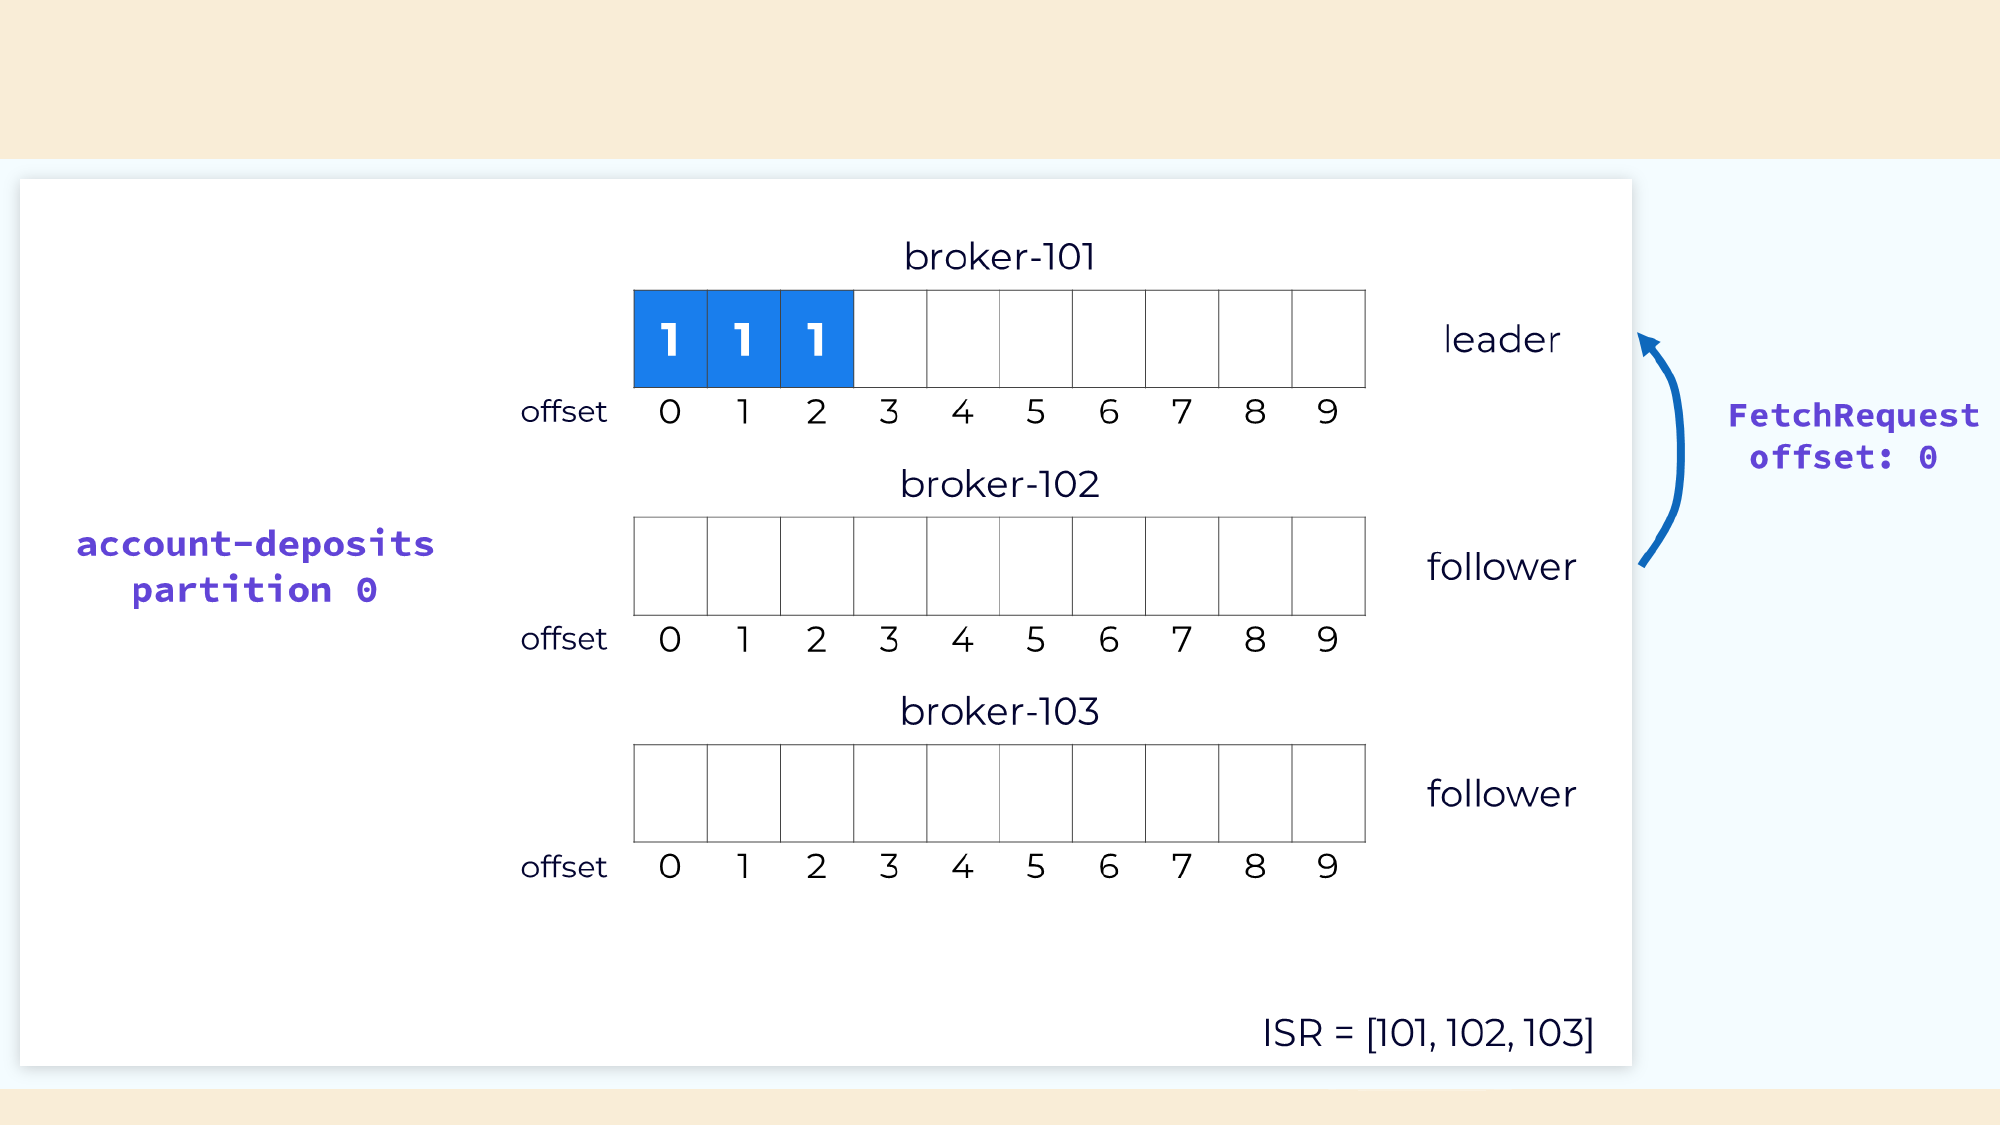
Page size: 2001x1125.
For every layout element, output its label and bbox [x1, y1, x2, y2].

picture [0, 159, 2000, 1089]
